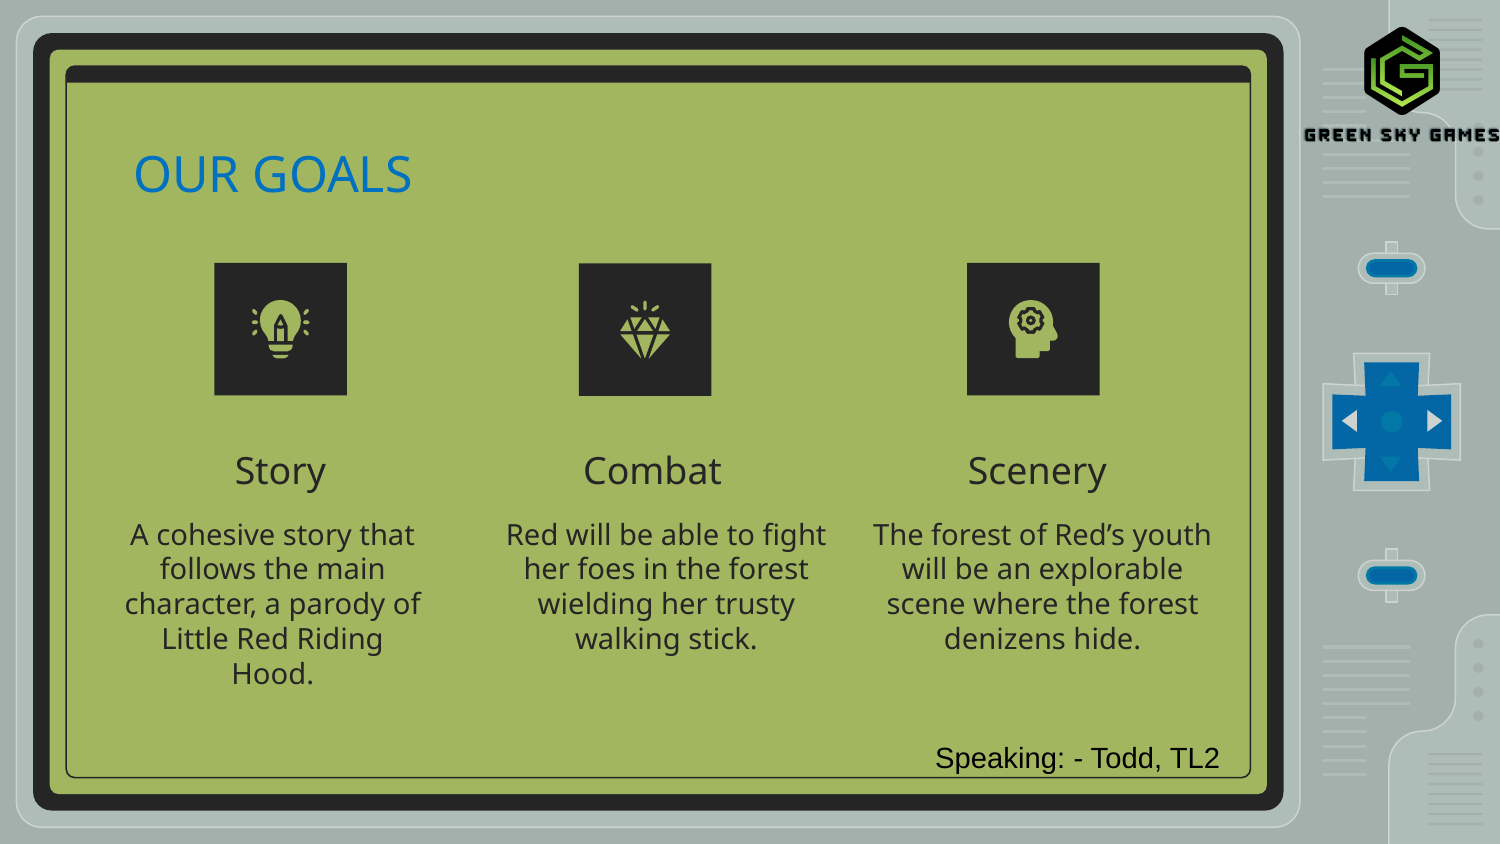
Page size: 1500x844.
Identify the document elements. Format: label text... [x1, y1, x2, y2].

subtitle Combat [490, 420, 816, 500]
subtitle Story [118, 420, 443, 500]
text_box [1322, 353, 1461, 491]
picture [1285, 0, 1500, 184]
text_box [1008, 299, 1059, 359]
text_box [251, 299, 310, 359]
text_box [214, 262, 347, 396]
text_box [1358, 548, 1426, 603]
title OUR GOALS [118, 127, 1196, 203]
subtitle The forest of Red’s youth will be an explorable scene where the forest denizens hide. [854, 500, 1231, 634]
subtitle A cohesive story that follows the main character, a parody of Little Red Riding Hood. [102, 500, 443, 634]
subtitle Scenery [870, 420, 1204, 500]
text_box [1358, 241, 1426, 295]
subtitle Red will be able to fight her foes in the forest wielding her trusty walking stick. [490, 500, 843, 634]
text_box [967, 262, 1100, 396]
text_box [619, 300, 671, 360]
text_box Speaking: - Todd, TL2 [920, 732, 1245, 783]
text_box [578, 263, 712, 396]
